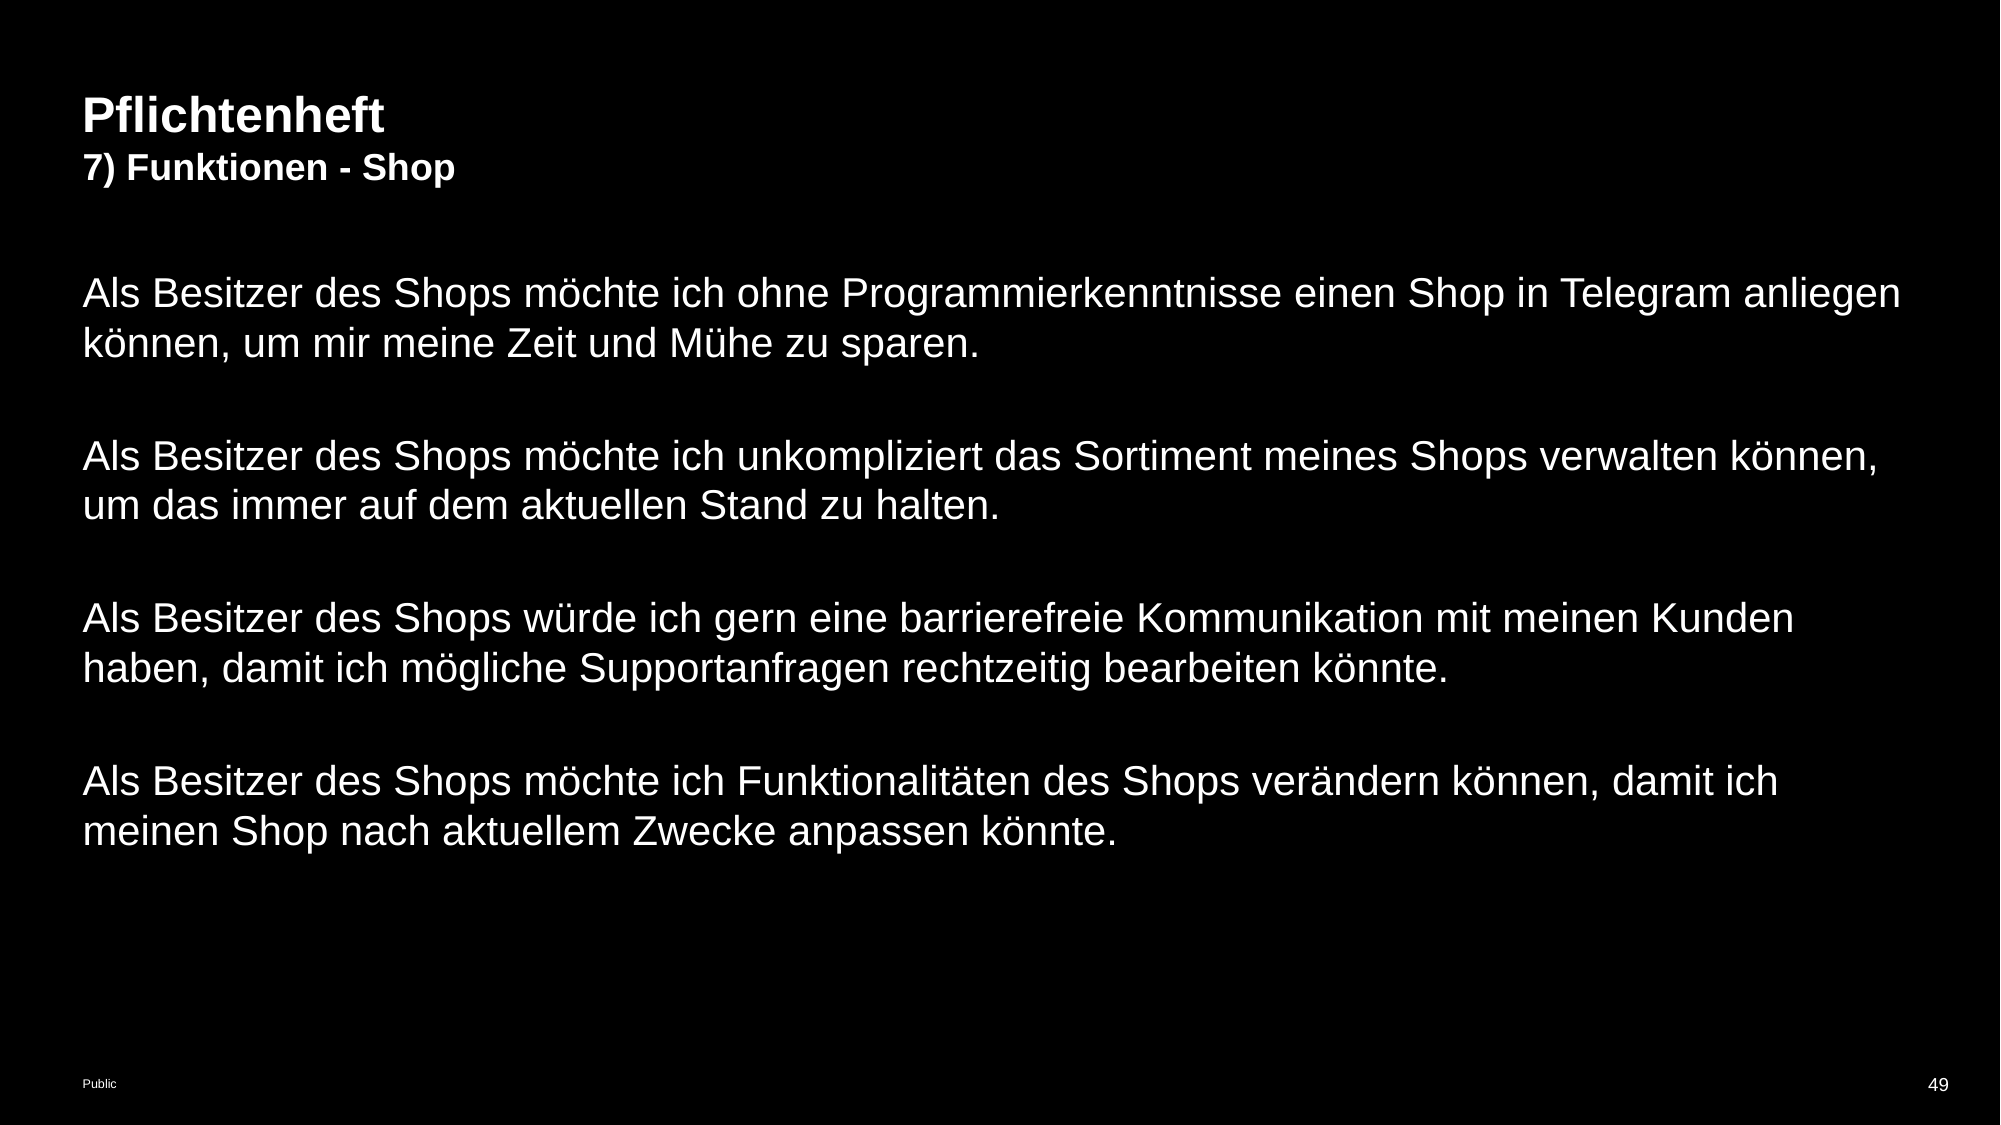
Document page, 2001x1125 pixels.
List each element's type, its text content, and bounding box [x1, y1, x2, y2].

title Pflichtenheft [82, 82, 1918, 143]
text_box 7) Funktionen - Shop [82, 143, 1918, 189]
list Als Besitzer des Shops möchte ich ohne Programmierkenntnisse einen Shop in Telegram anliegen können, um mir meine Zeit und Mühe zu sparen. Als Besitzer des Shops möchte ich unkompliziert das Sortiment meines Shops verwalten können, um das immer auf dem aktuellen Stand zu halten. Als Besitzer des Shops würde ich gern eine barrierefreie Kommunikation mit meinen Kunden haben, damit ich mögliche Supportanfragen rechtzeitig bearbeiten könnte. Als Besitzer des Shops möchte ich Funktionalitäten des Shops verändern können, damit ich meinen Shop nach aktuellem Zwecke anpassen könnte. [82, 265, 1918, 1040]
